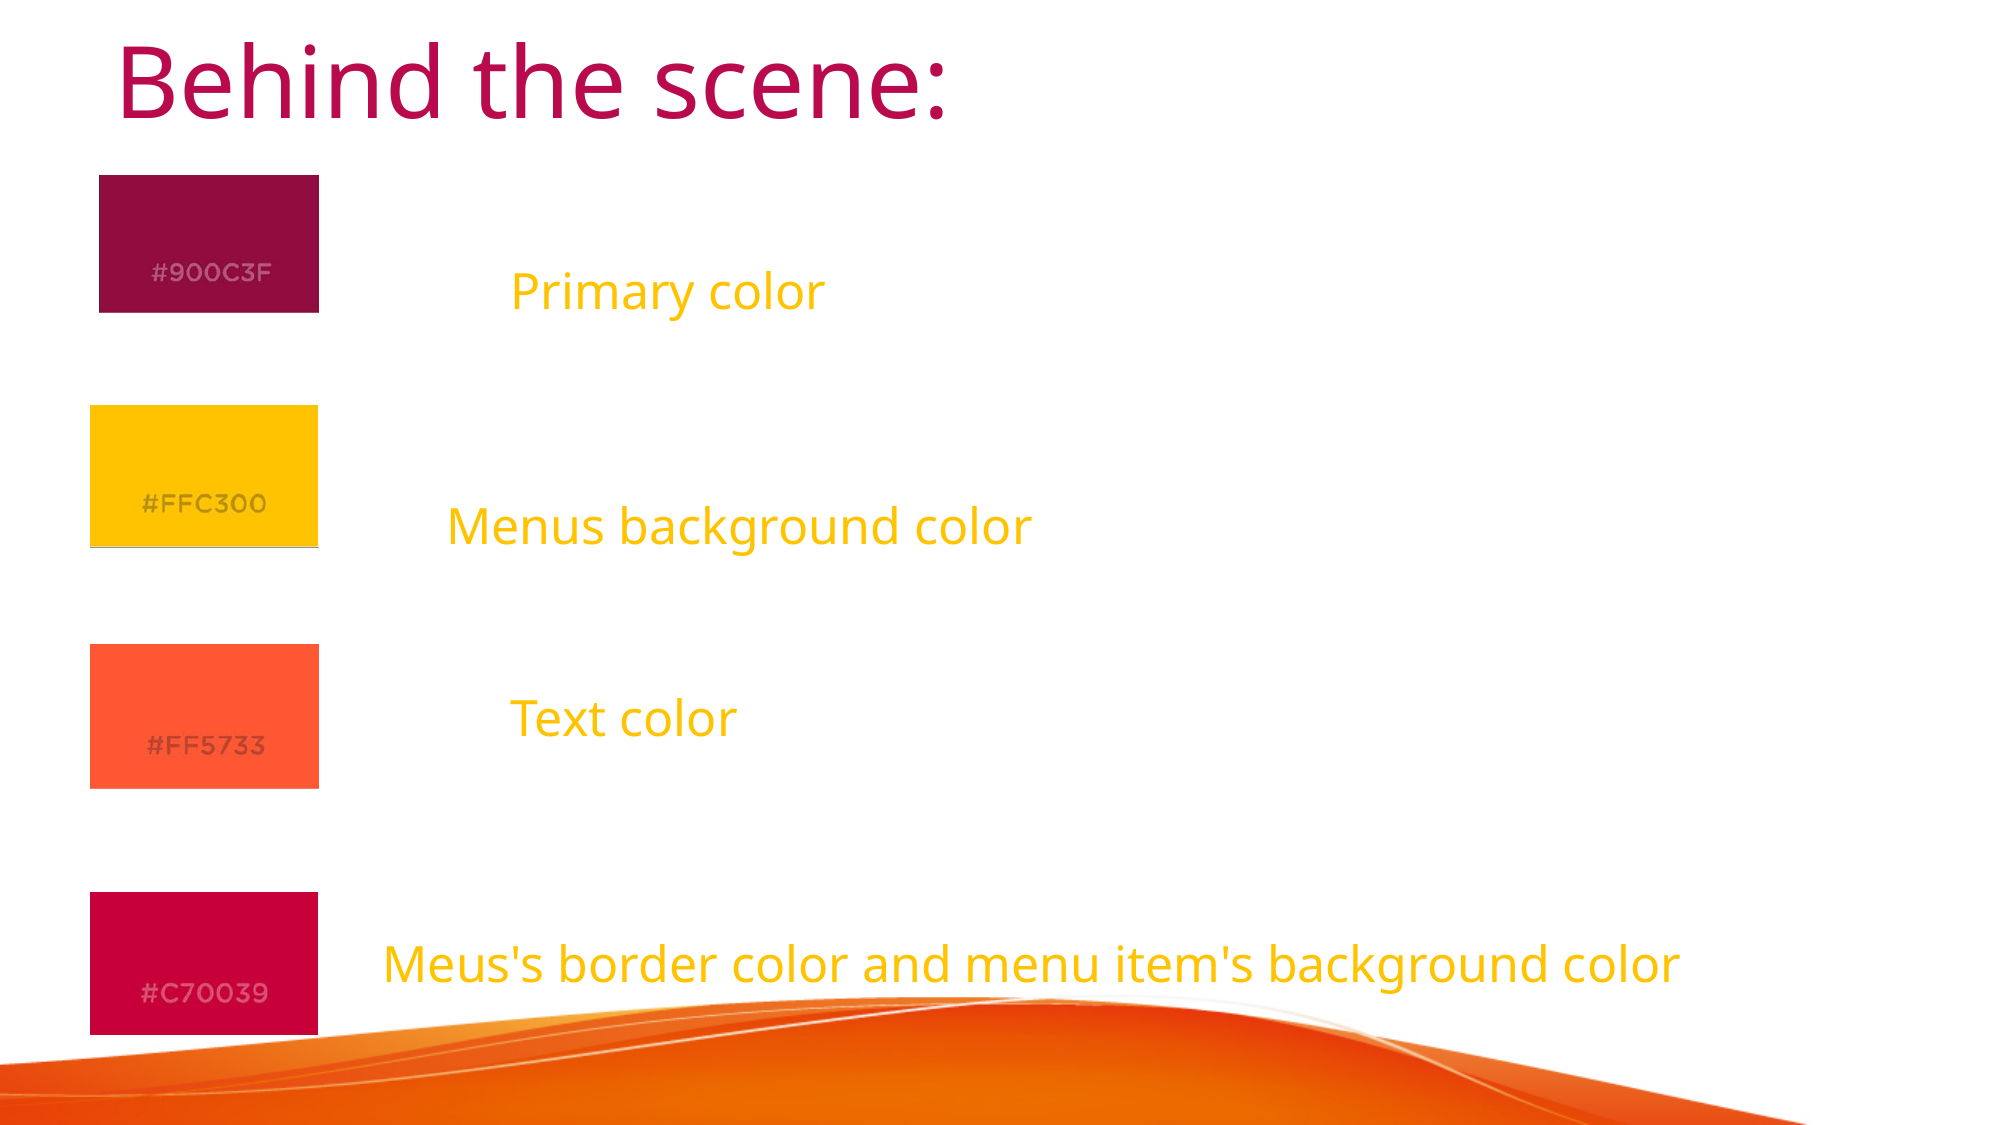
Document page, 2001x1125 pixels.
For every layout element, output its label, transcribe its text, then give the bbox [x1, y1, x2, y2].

text_box Menus background color [431, 486, 1048, 562]
picture [0, 0, 2000, 1125]
title Behind the scene: [99, 30, 1901, 127]
text_box Meus's border color and menu item's background color [367, 925, 1697, 1001]
text_box Text color [495, 678, 753, 754]
text_box Primary color [495, 252, 984, 328]
